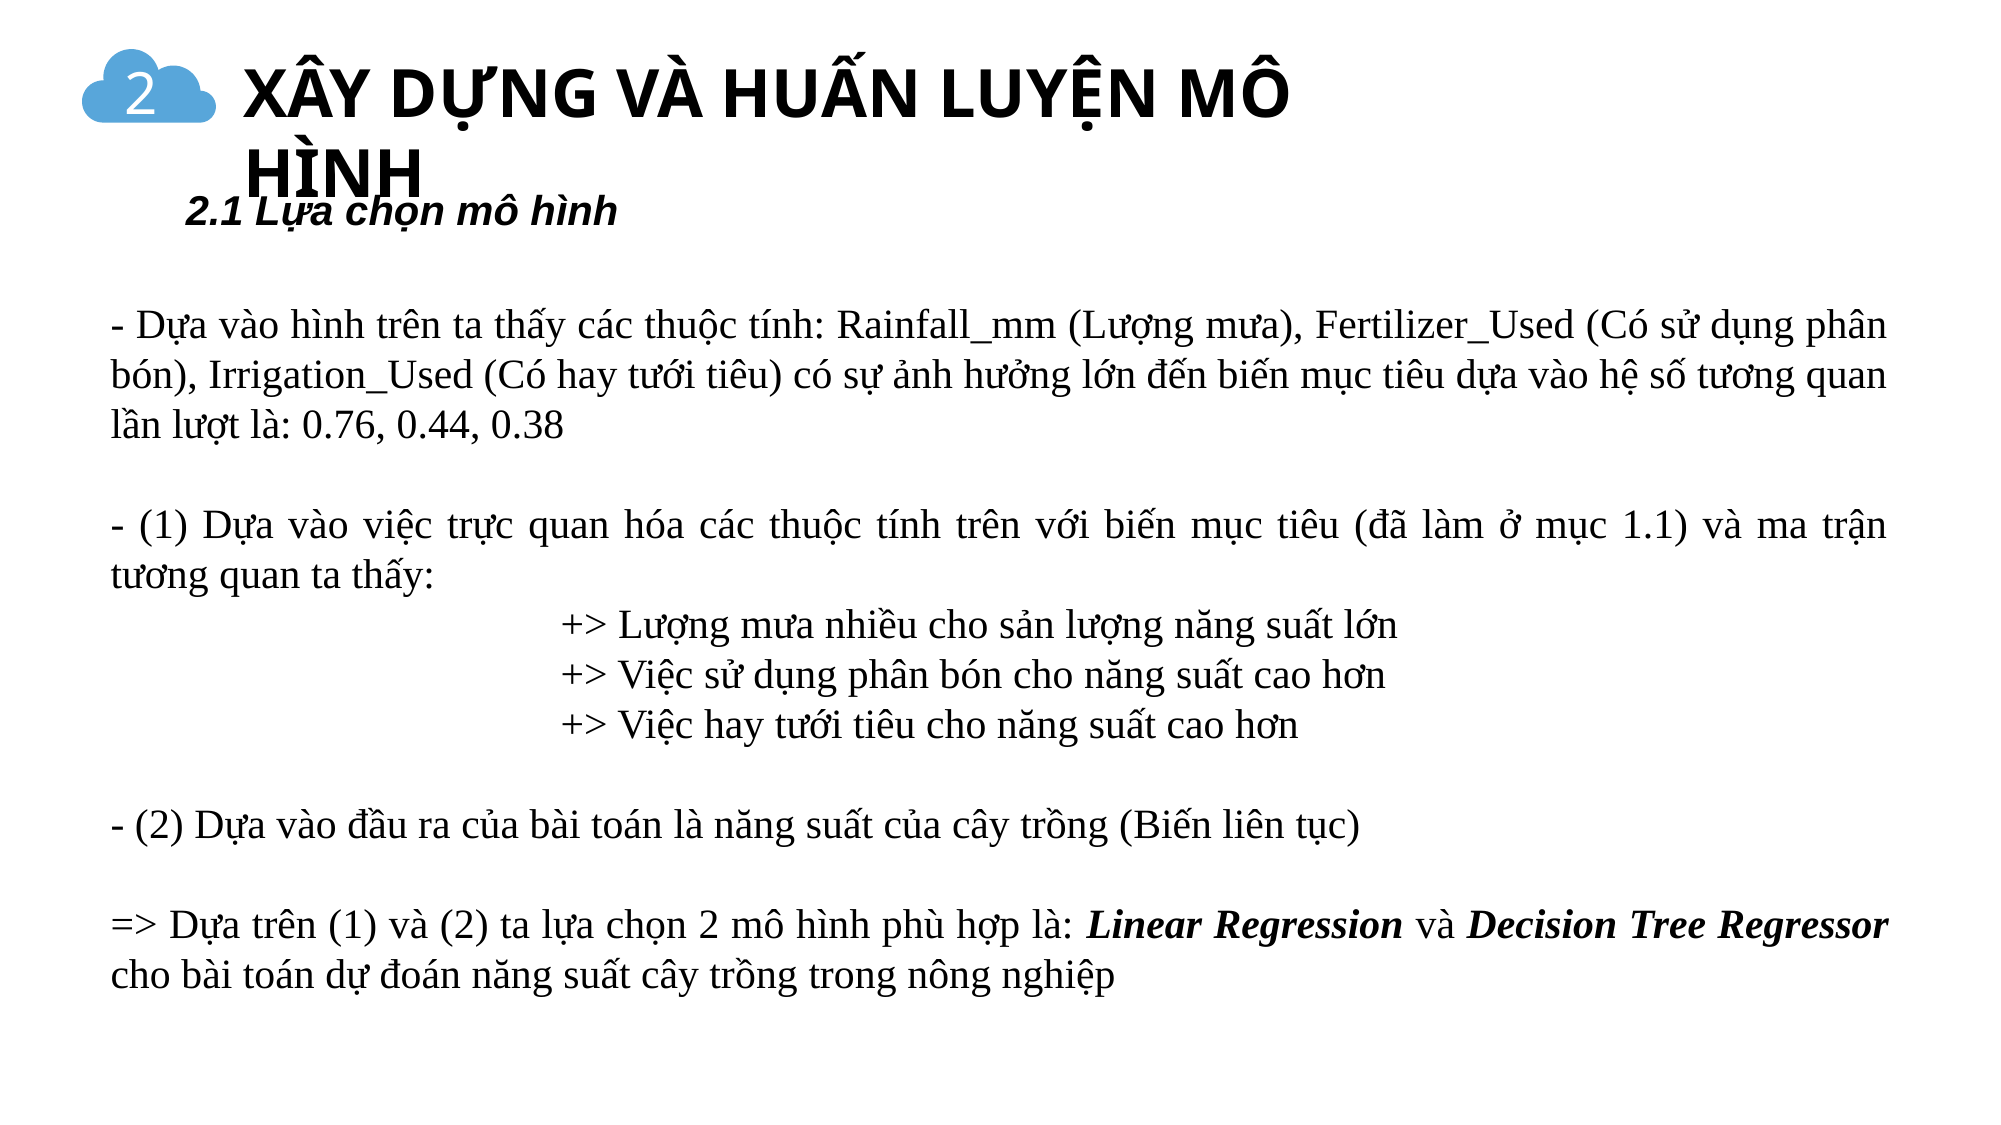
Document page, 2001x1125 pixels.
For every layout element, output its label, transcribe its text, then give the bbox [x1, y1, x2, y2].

text_box - Dựa vào hình trên ta thấy các thuộc tính: Rainfall_mm (Lượng mưa), Fertilizer_Used (Có sử dụng phân bón), Irrigation_Used (Có hay tưới tiêu) có sự ảnh hưởng lớn đến biến mục tiêu dựa vào hệ số tương quan lần lượt là: 0.76, 0.44, 0.38 - (1) Dựa vào việc trực quan hóa các thuộc tính trên với biến mục tiêu (đã làm ở mục 1.1) và ma trận tương quan ta thấy: +> Lượng mưa nhiều cho sản lượng năng suất lớn +> Việc sử dụng phân bón cho năng suất cao hơn +> Việc hay tưới tiêu cho năng suất cao hơn - (2) Dựa vào đầu ra của bài toán là năng suất của cây trồng (Biến liên tục) => Dựa trên (1) và (2) ta lựa chọn 2 mô hình phù hợp là: Linear Regression và Decision Tree Regressor cho bài toán dự đoán năng suất cây trồng trong nông nghiệp [95, 289, 1904, 1005]
text_box XÂY DỰNG VÀ HUẤN LUYỆN MÔ HÌNH [228, 43, 1368, 219]
text_box 2.1 Lựa chọn mô hình [95, 176, 703, 242]
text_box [81, 48, 216, 135]
